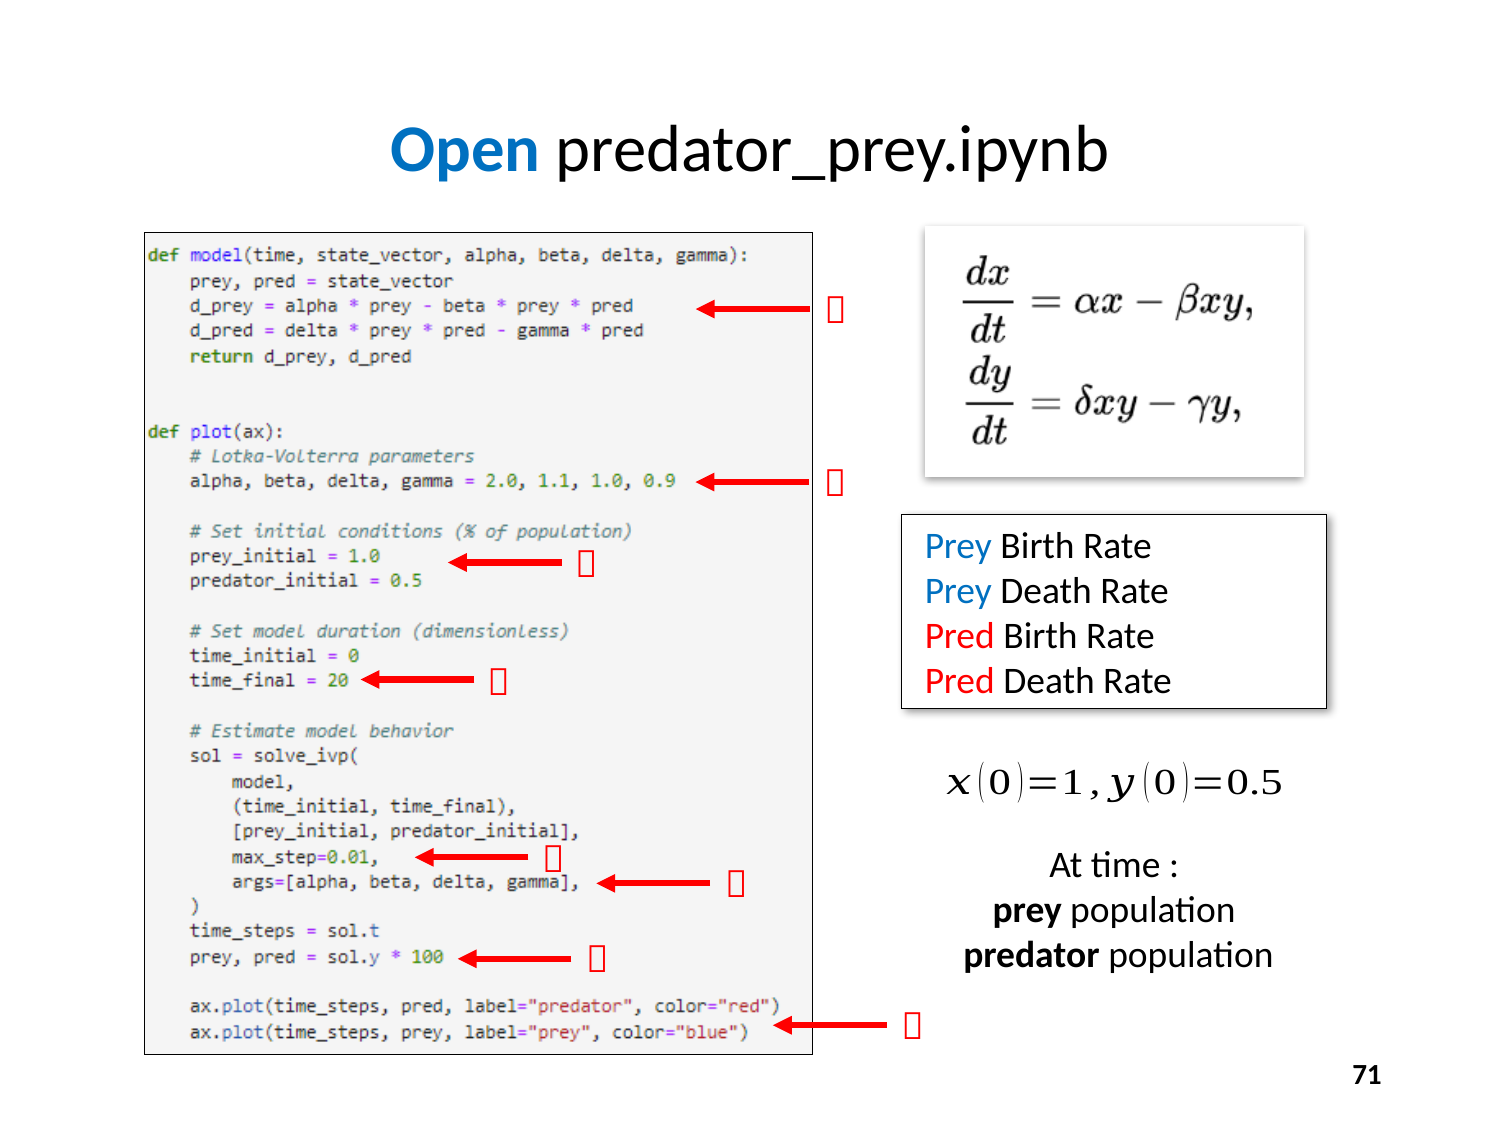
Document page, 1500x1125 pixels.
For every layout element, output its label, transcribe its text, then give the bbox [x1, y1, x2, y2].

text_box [360, 650, 536, 712]
title Open predator_prey.ipynb [103, 59, 1397, 241]
picture [144, 232, 813, 1055]
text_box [596, 852, 774, 913]
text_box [414, 827, 590, 888]
picture [939, 240, 1290, 463]
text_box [695, 278, 873, 340]
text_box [457, 927, 635, 989]
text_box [695, 451, 873, 513]
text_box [447, 532, 624, 593]
slide_number 71 [1059, 1042, 1397, 1103]
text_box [772, 994, 950, 1055]
